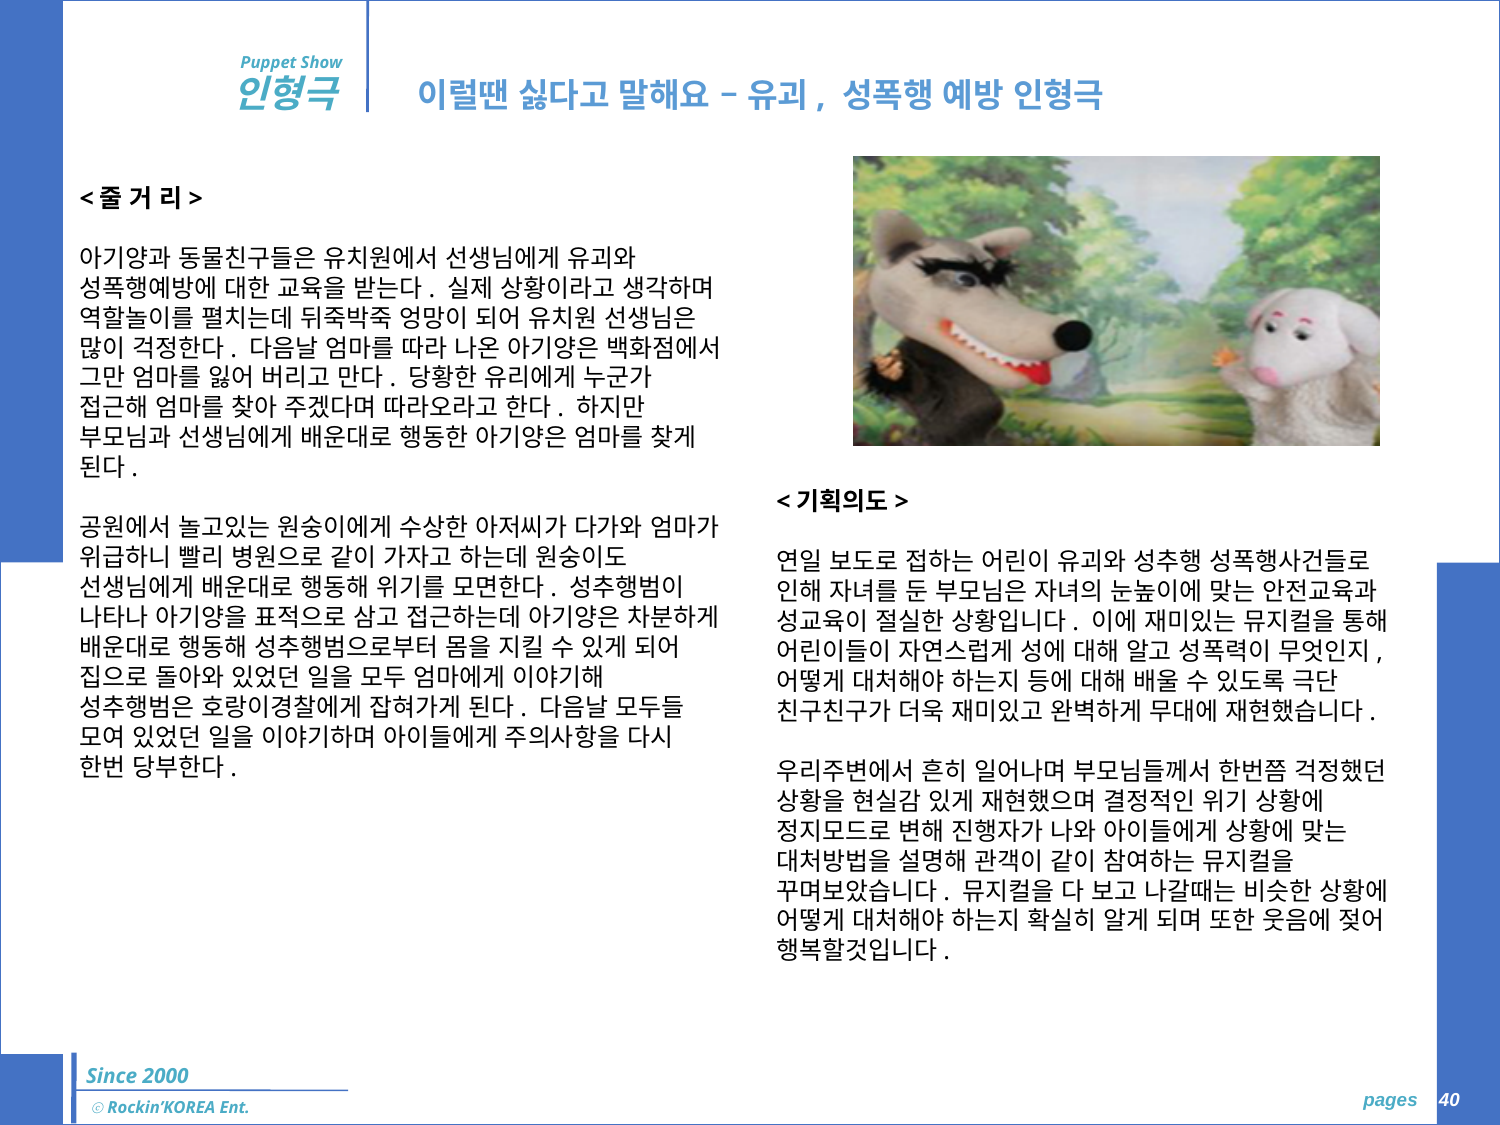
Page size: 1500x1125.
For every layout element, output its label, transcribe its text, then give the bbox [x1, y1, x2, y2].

text_box <줄 거 리> 아기양과 동물친구들은 유치원에서 선생님에게 유괴와 성폭행예방에 대한 교육을 받는다. 실제 상황이라고 생각하며 역할놀이를 펼치는데 뒤죽박죽 엉망이 되어 유치원 선생님은 많이 걱정한다. 다음날 엄마를 따라 나온 아기양은 백화점에서 그만 엄마를 잃어 버리고 만다. 당황한 유리에게 누군가 접근해 엄마를 찾아 주겠다며 따라오라고 한다. 하지만 부모님과 선생님에게 배운대로 행동한 아기양은 엄마를 찾게 된다. 공원에서 놀고있는 원숭이에게 수상한 아저씨가 다가와 엄마가 위급하니 빨리 병원으로 같이 가자고 하는데 원숭이도 선생님에게 배운대로 행동해 위기를 모면한다. 성추행범이 나타나 아기양을 표적으로 삼고 접근하는데 아기양은 차분하게 배운대로 행동해 성추행범으로부터 몸을 지킬 수 있게 되어 집으로 돌아와 있었던 일을 모두 엄마에게 이야기해 성추행범은 호랑이경찰에게 잡혀가게 된다. 다음날 모두들 모여 있었던 일을 이야기하며 아이들에게 주의사항을 다시 한번 당부한다. [64, 174, 739, 789]
text_box [0, 0, 1500, 1125]
text_box pages 40 [1311, 1077, 1475, 1125]
text_box [0, 1053, 64, 1125]
text_box 이럴땐 싫다고 말해요 – 유괴, 성폭행 예방 인형극 [402, 66, 1120, 121]
text_box ⓒ Rockin’KOREA Ent. [75, 1091, 266, 1125]
text_box <기획의도> 연일 보도로 접하는 어린이 유괴와 성추행 성폭행사건들로 인해 자녀를 둔 부모님은 자녀의 눈높이에 맞는 안전교육과 성교육이 절실한 상황입니다. 이에 재미있는 뮤지컬을 통해 어린이들이 자연스럽게 성에 대해 알고 성폭력이 무엇인지, 어떻게 대처해야 하는지 등에 대해 배울 수 있도록 극단 친구친구가 더욱 재미있고 완벽하게 무대에 재현했습니다. 우리주변에서 흔히 일어나며 부모님들께서 한번쯤 걱정했던 상황을 현실감 있게 재현했으며 결정적인 위기 상황에 정지모드로 변해 진행자가 나와 아이들에게 상황에 맞는 대처방법을 설명해 관객이 같이 참여하는 뮤지컬을 꾸며보았습니다. 뮤지컬을 다 보고 나갈때는 비슷한 상황에 어떻게 대처해야 하는지 확실히 알게 되며 또한 웃음에 젖어 행복할것입니다. [761, 478, 1436, 973]
picture [853, 156, 1380, 446]
text_box Since 2000 [71, 1055, 204, 1096]
text_box [1436, 561, 1500, 1125]
text_box 인형극 [218, 62, 352, 123]
text_box Puppet Show [225, 44, 358, 80]
